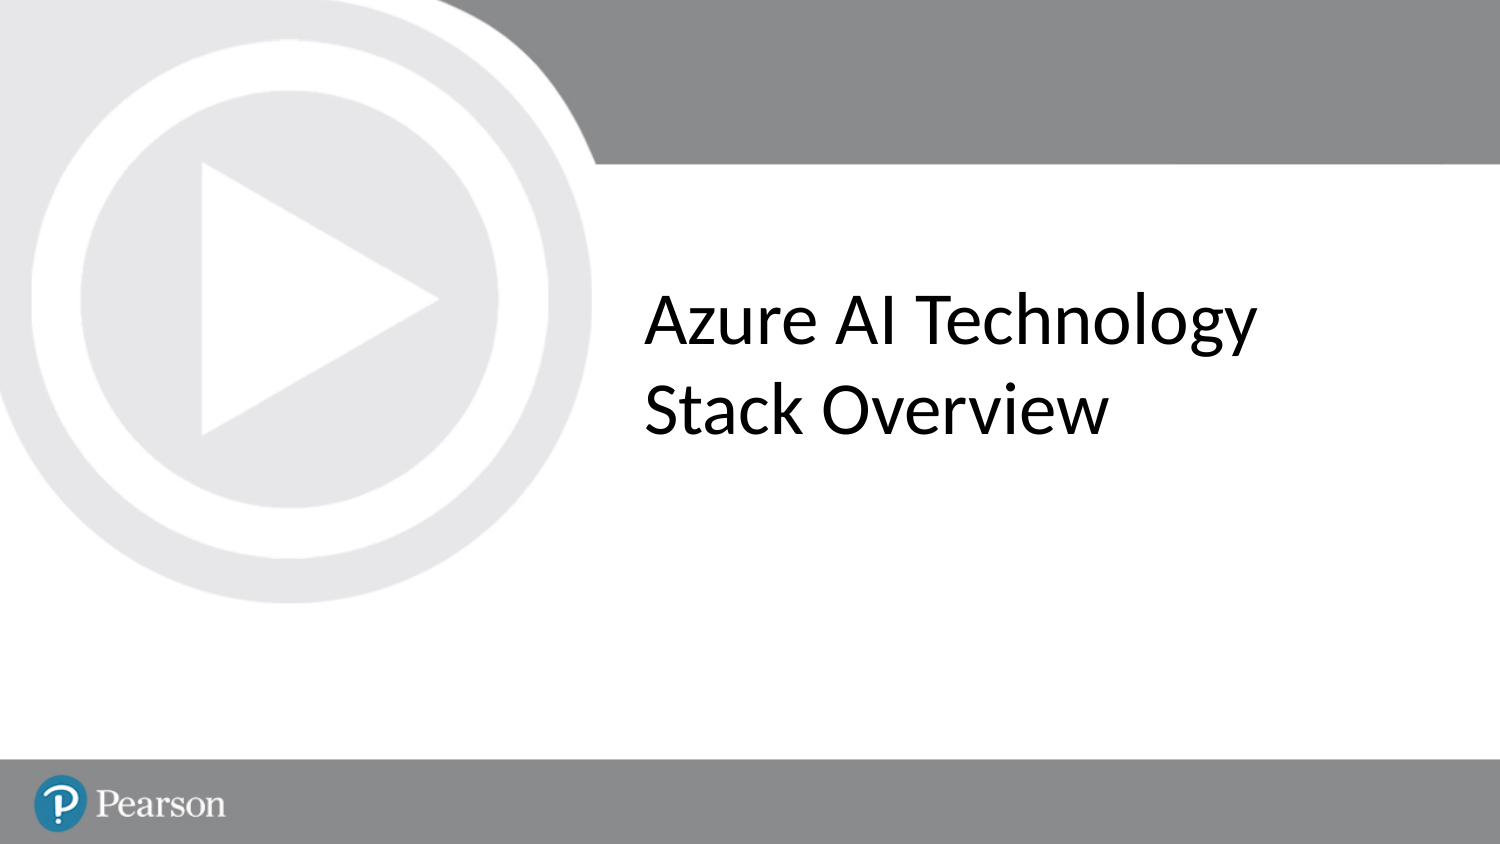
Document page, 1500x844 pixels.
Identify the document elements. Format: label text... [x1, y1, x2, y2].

title Azure AI Technology Stack Overview [629, 262, 1446, 443]
picture [0, 0, 1500, 844]
